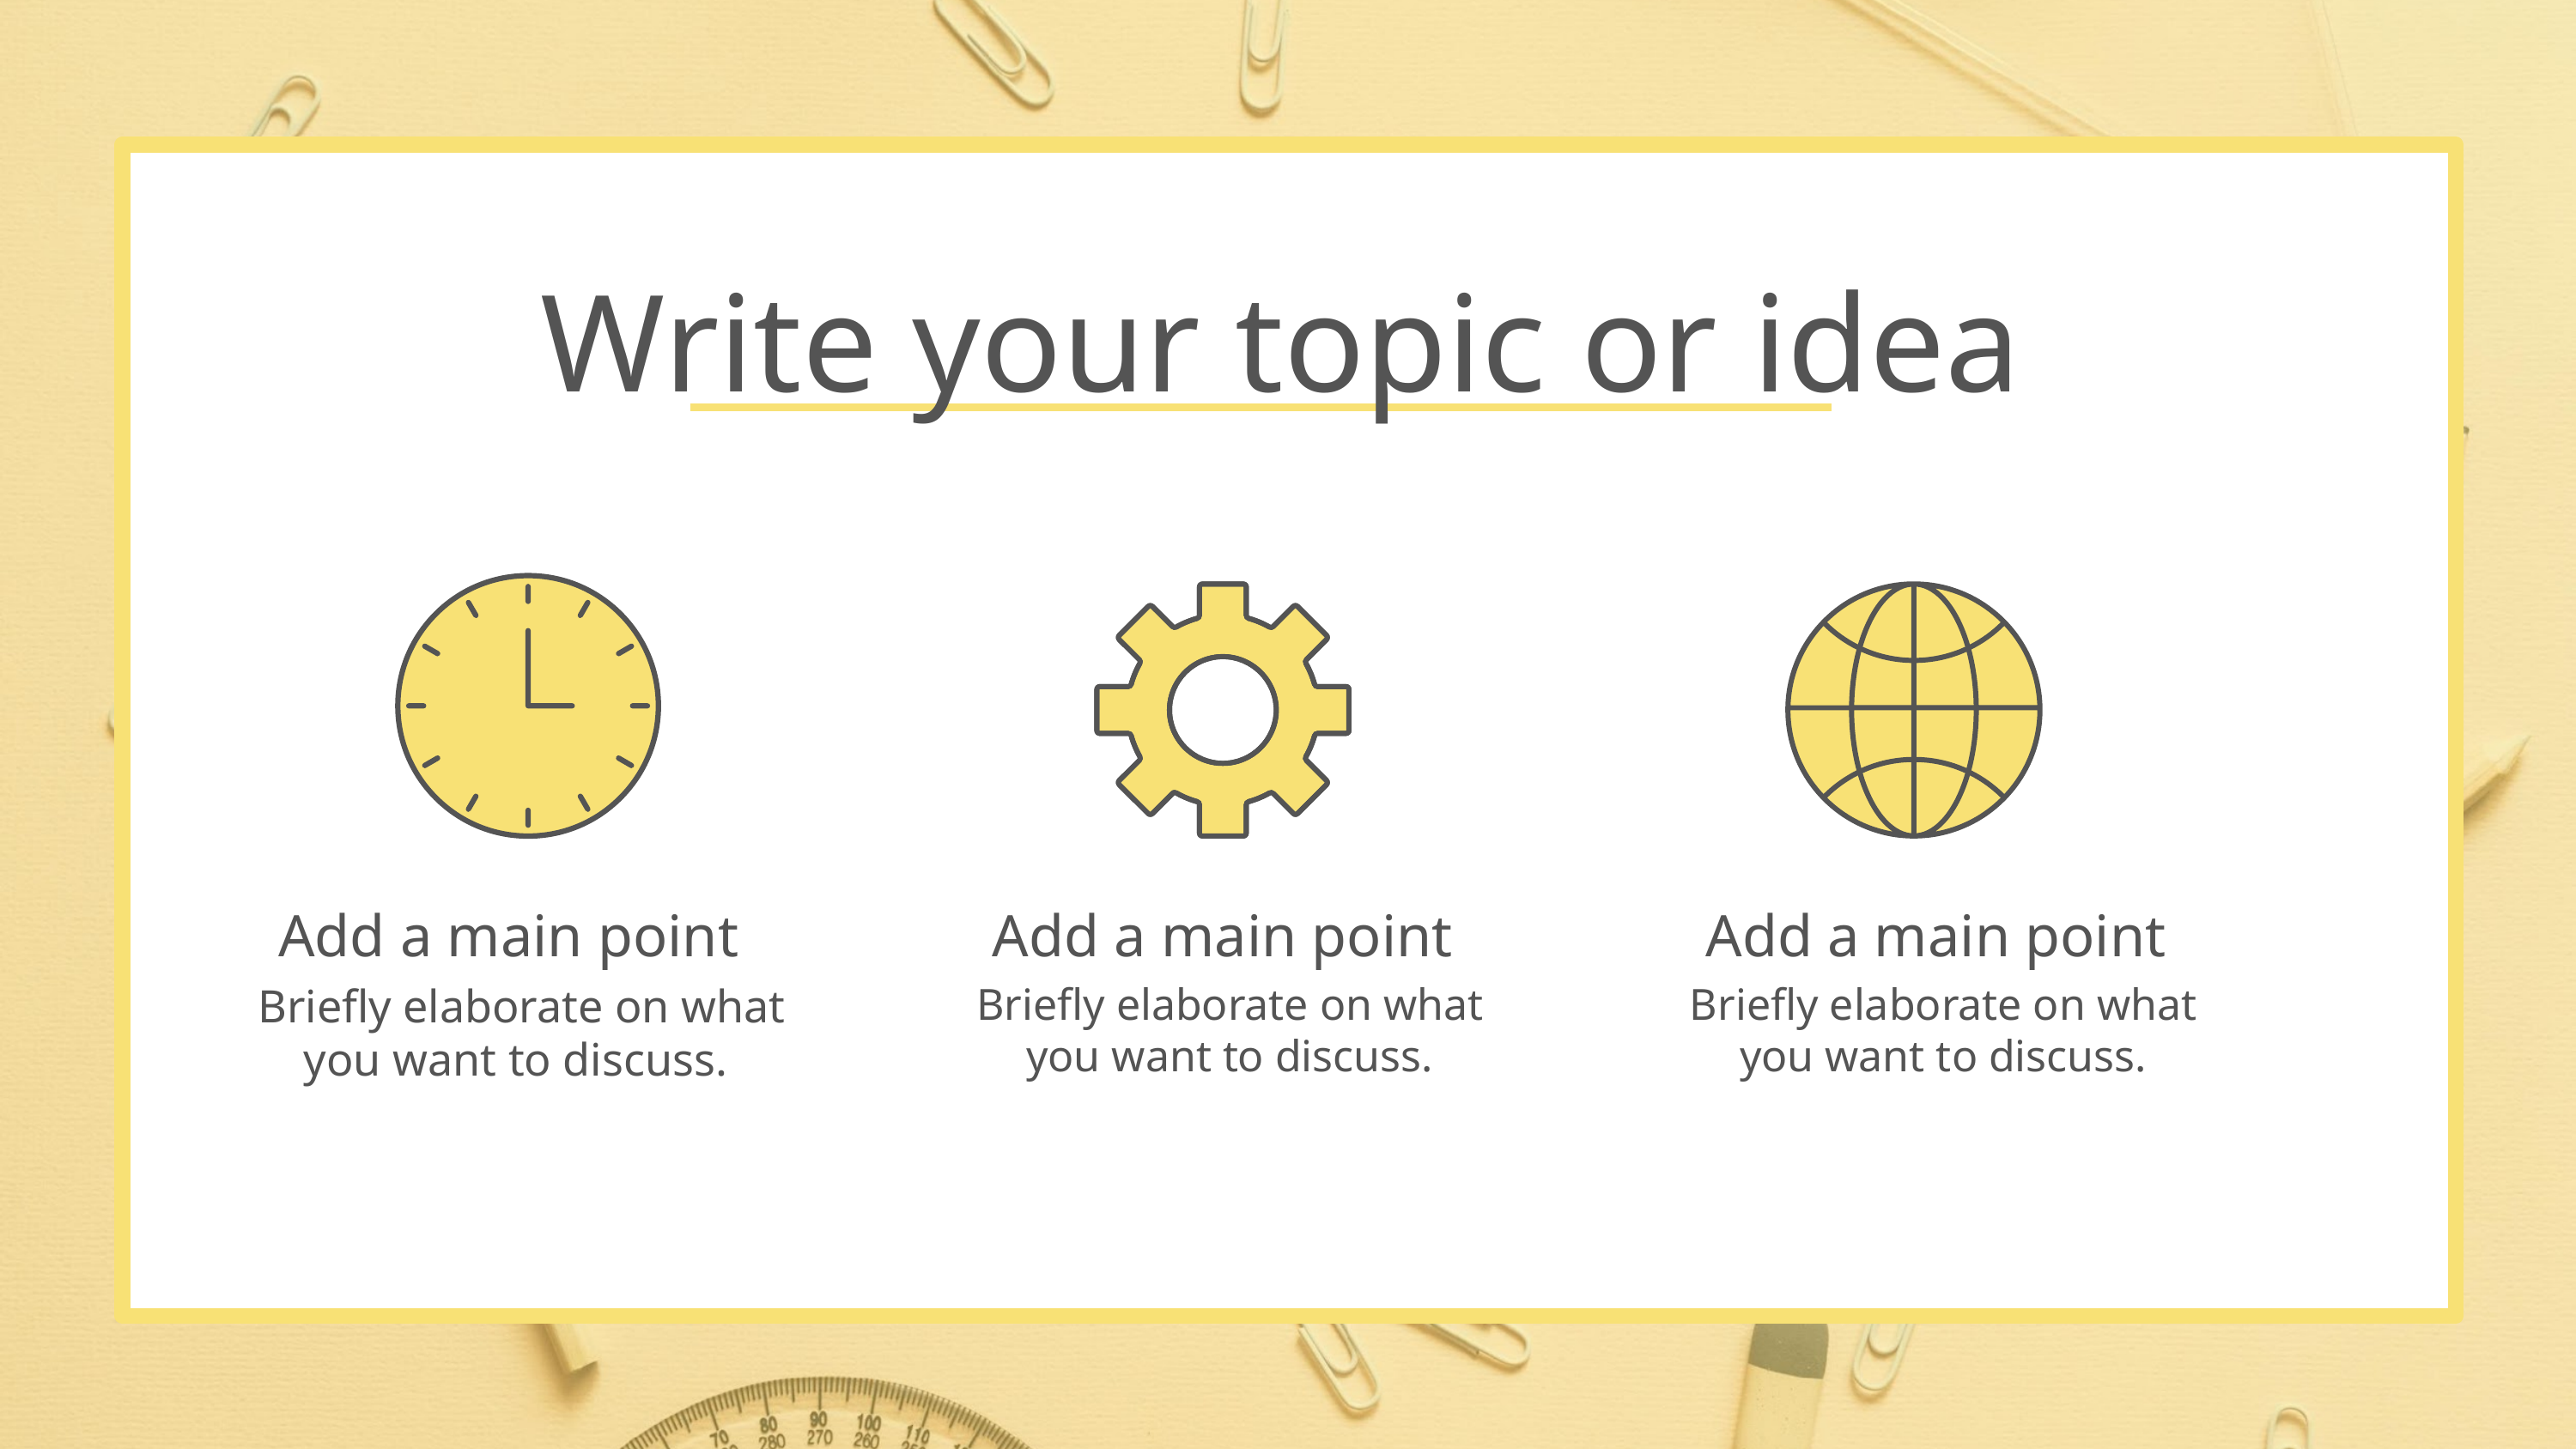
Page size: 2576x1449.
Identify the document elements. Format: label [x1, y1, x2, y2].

text_box [122, 144, 2457, 1317]
picture [0, 0, 2576, 1449]
